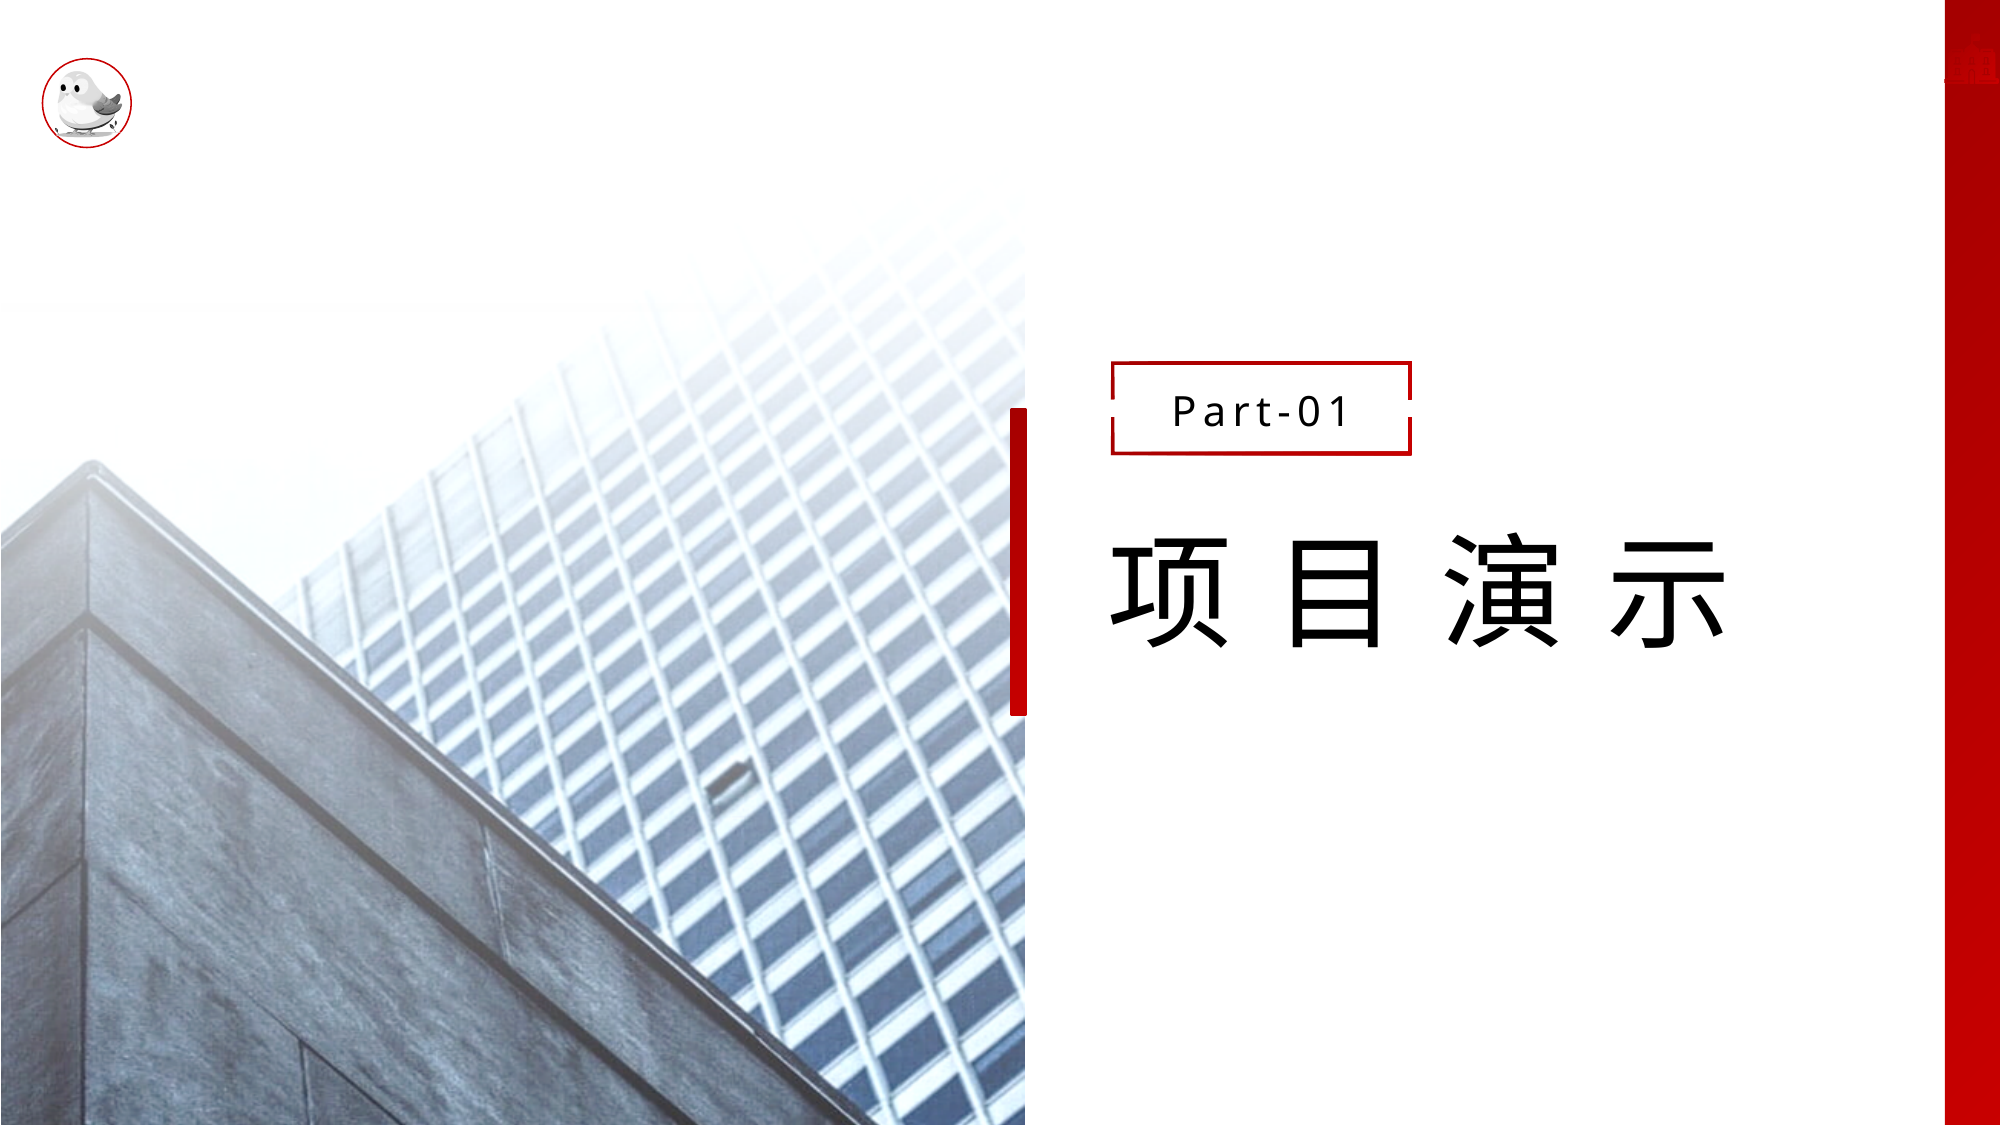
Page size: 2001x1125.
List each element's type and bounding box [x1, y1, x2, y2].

text_box [34, 33, 1999, 156]
text_box [1093, 361, 1430, 456]
text_box [0, 0, 2000, 1125]
picture [29, 48, 140, 158]
